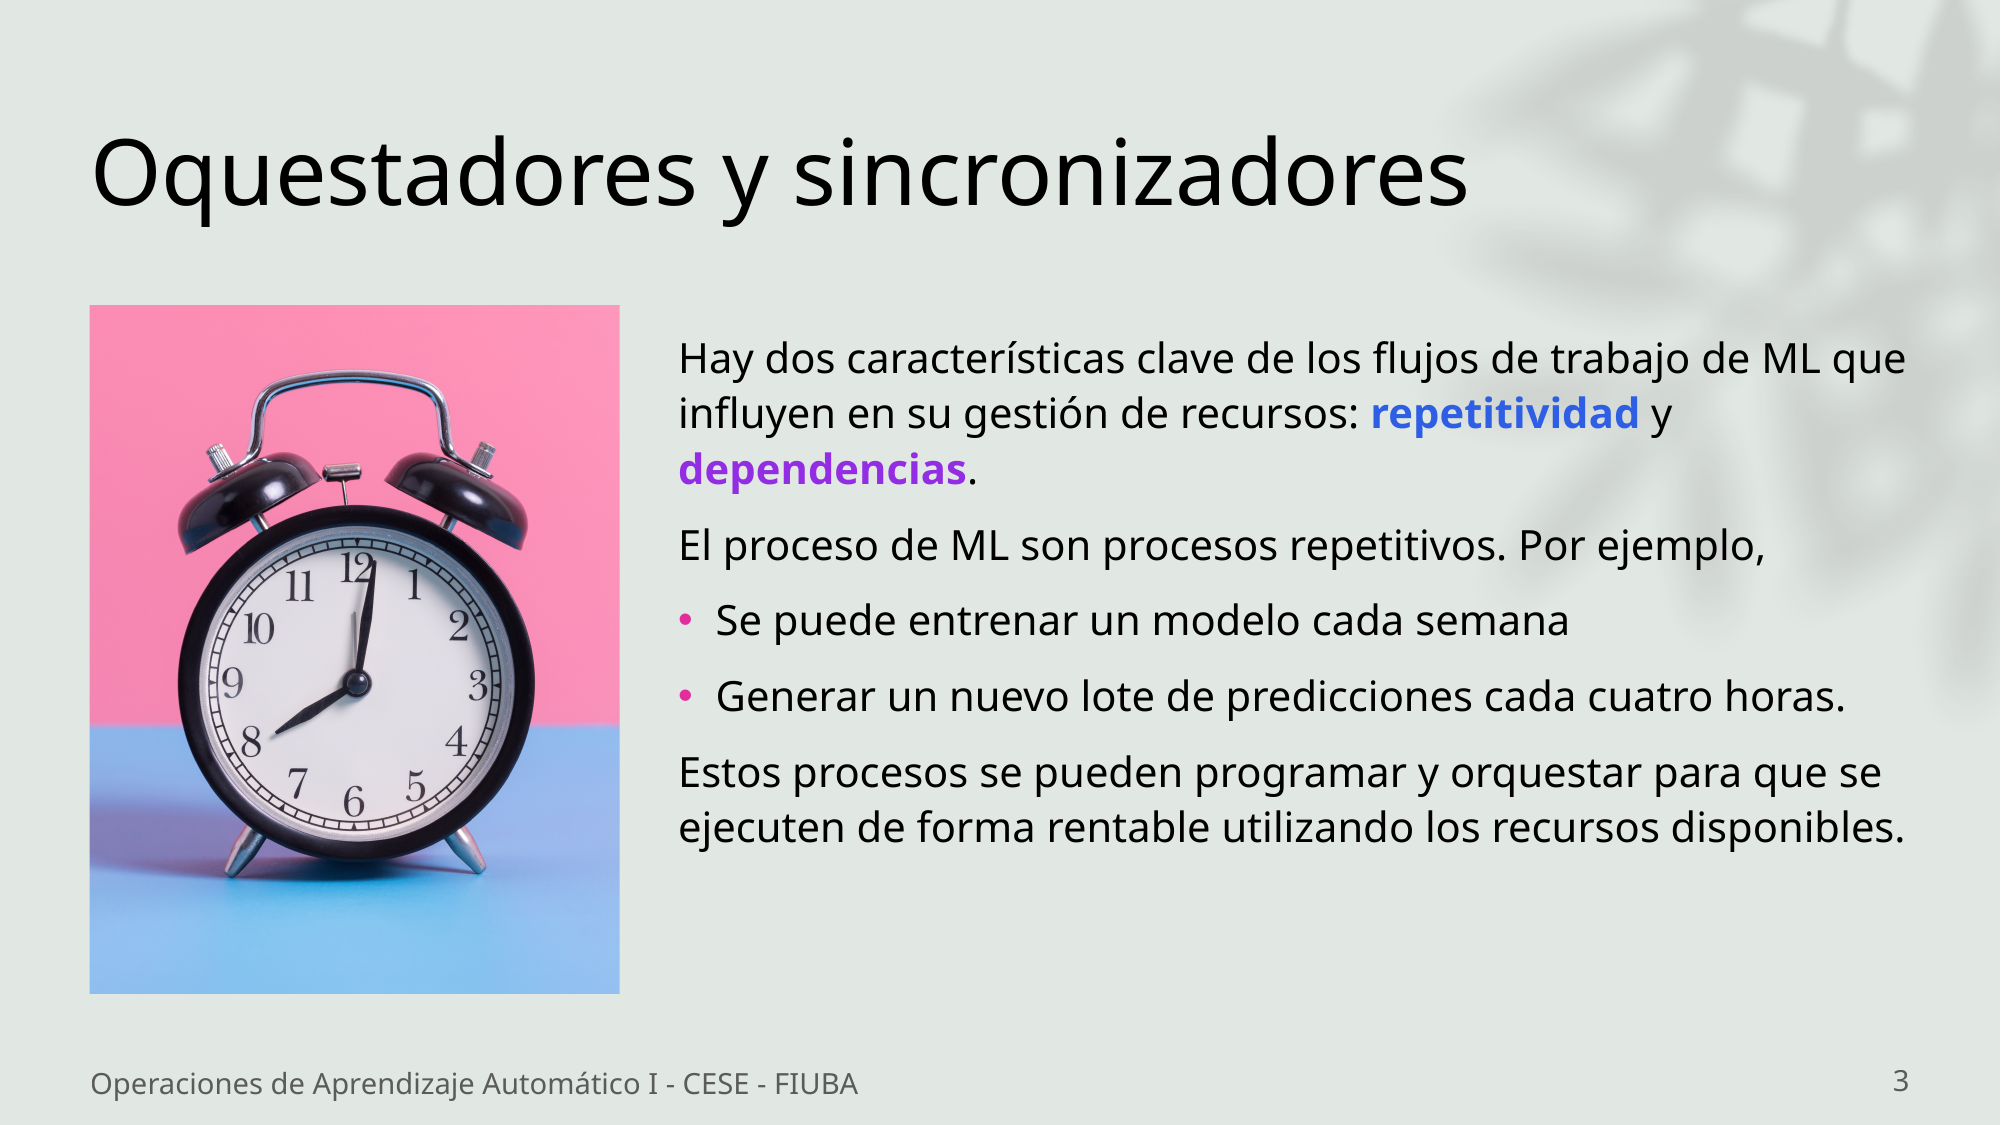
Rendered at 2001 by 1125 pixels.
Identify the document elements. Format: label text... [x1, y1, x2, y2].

list Hay dos características clave de los flujos de trabajo de ML que influyen en su gestión de recursos: repetitividad y dependencias. El proceso de ML son procesos repetitivos. Por ejemplo, Se puede entrenar un modelo cada semana Generar un nuevo lote de predicciones cada cuatro horas. Estos procesos se pueden programar y orquestar para que se ejecuten de forma rentable utilizando los recursos disponibles. [663, 319, 1925, 1009]
title Oquestadores y sincronizadores [75, 60, 1863, 278]
slide_number 3 [1474, 1052, 1925, 1113]
footer Operaciones de Aprendizaje Automático I - CESE - FIUBA [75, 1052, 976, 1113]
picture [89, 305, 620, 994]
